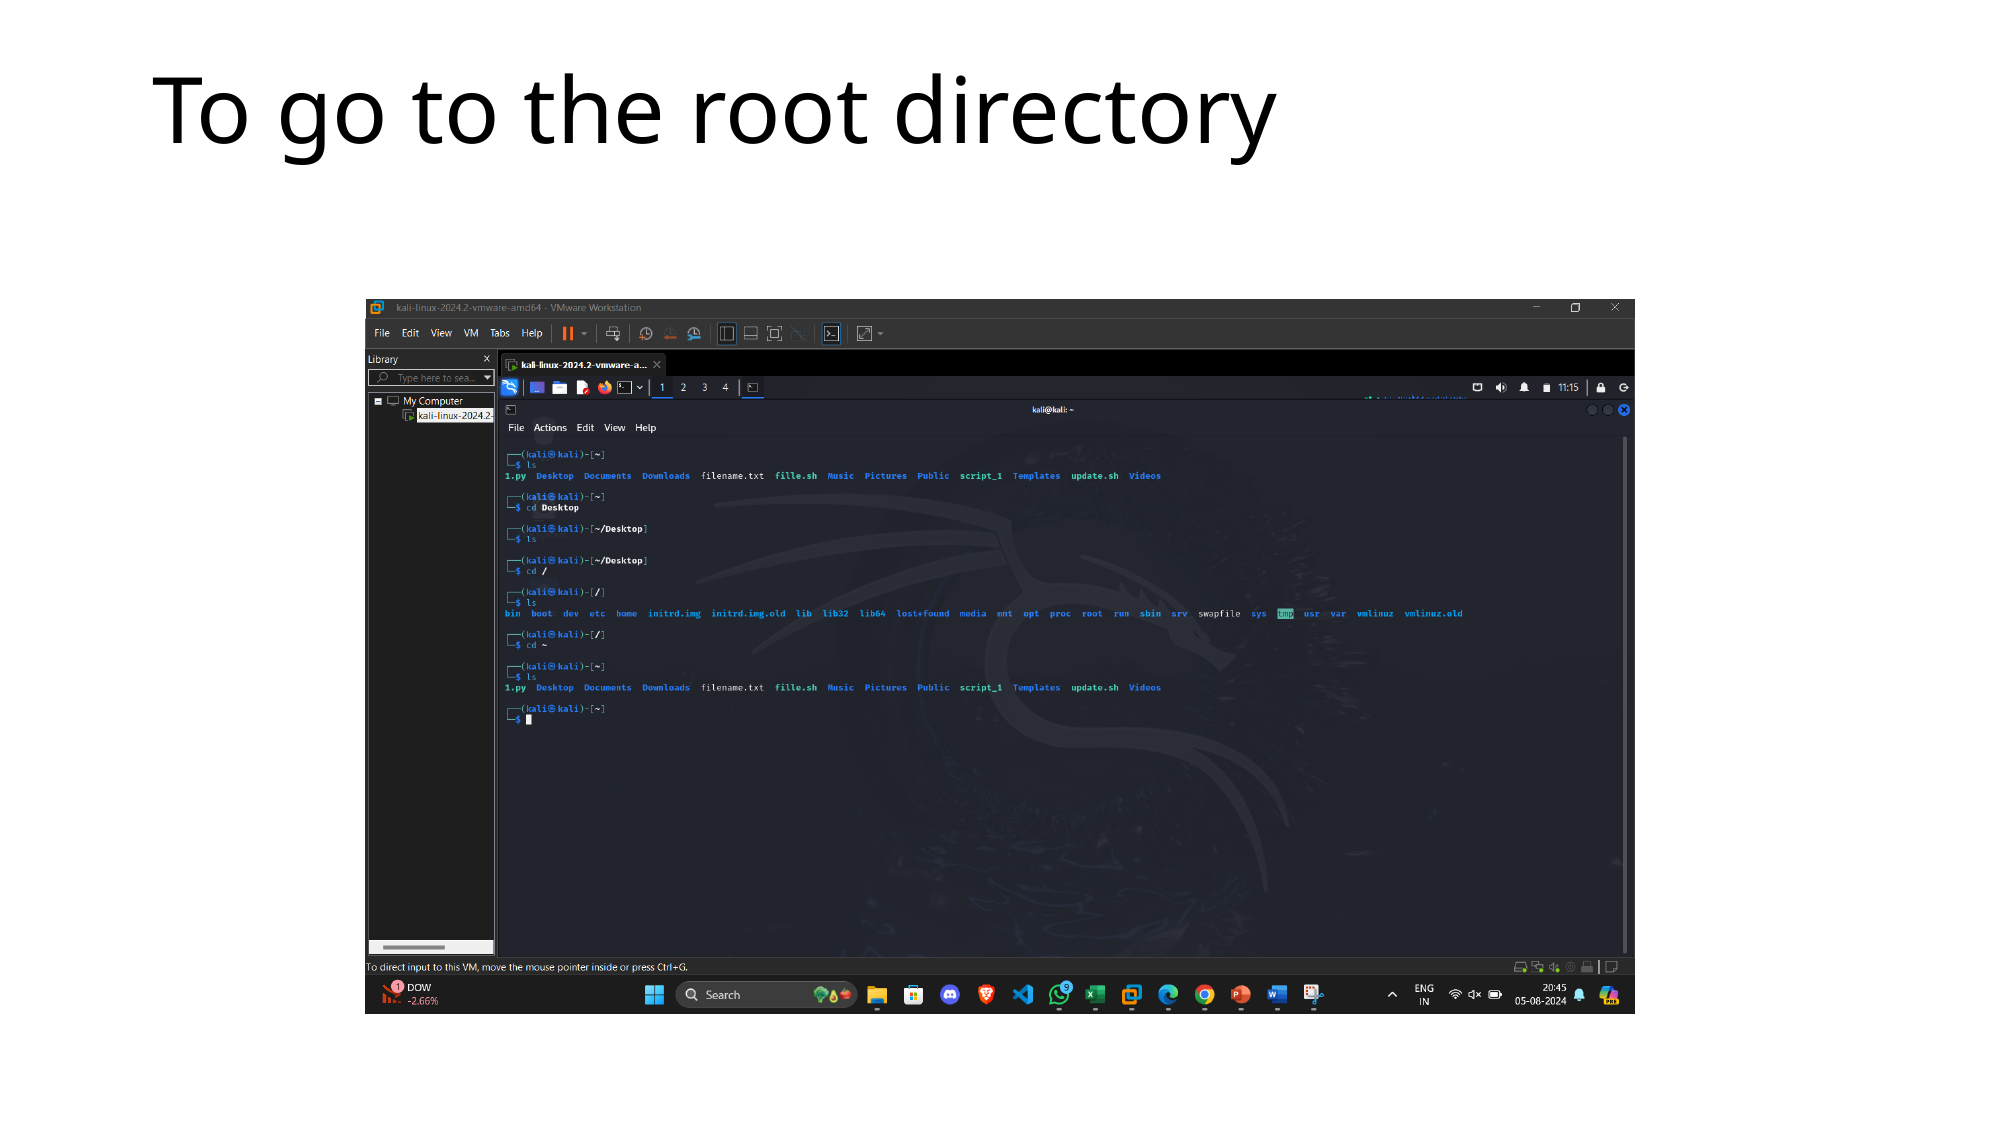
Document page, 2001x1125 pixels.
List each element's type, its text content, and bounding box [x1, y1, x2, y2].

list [365, 299, 1635, 1014]
title To go to the root directory [137, 59, 1863, 278]
